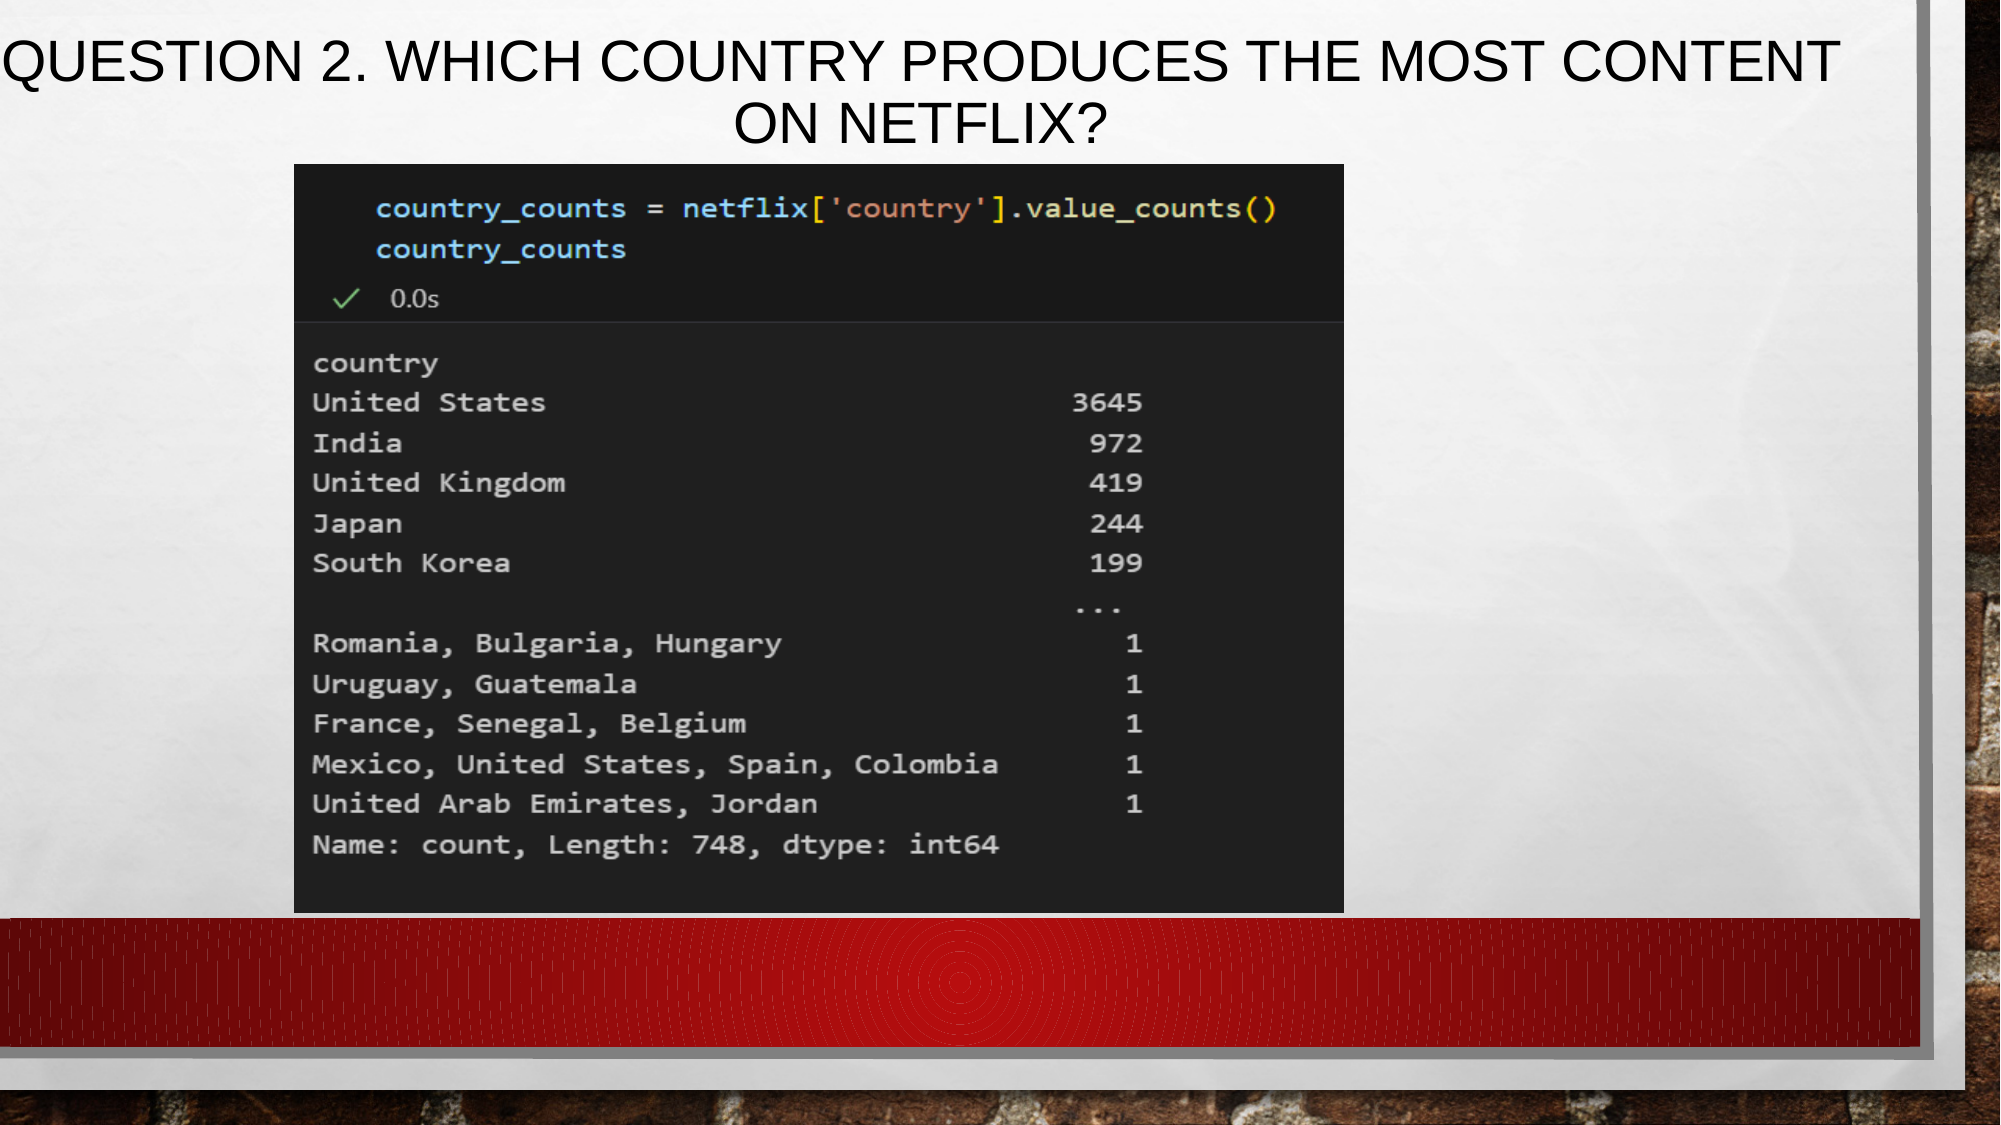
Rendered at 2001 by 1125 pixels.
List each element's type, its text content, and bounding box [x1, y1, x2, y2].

picture [0, 0, 2000, 1125]
title Question 2. Which country produces the most content on Netflix? [0, 16, 1904, 242]
picture [294, 164, 1344, 913]
